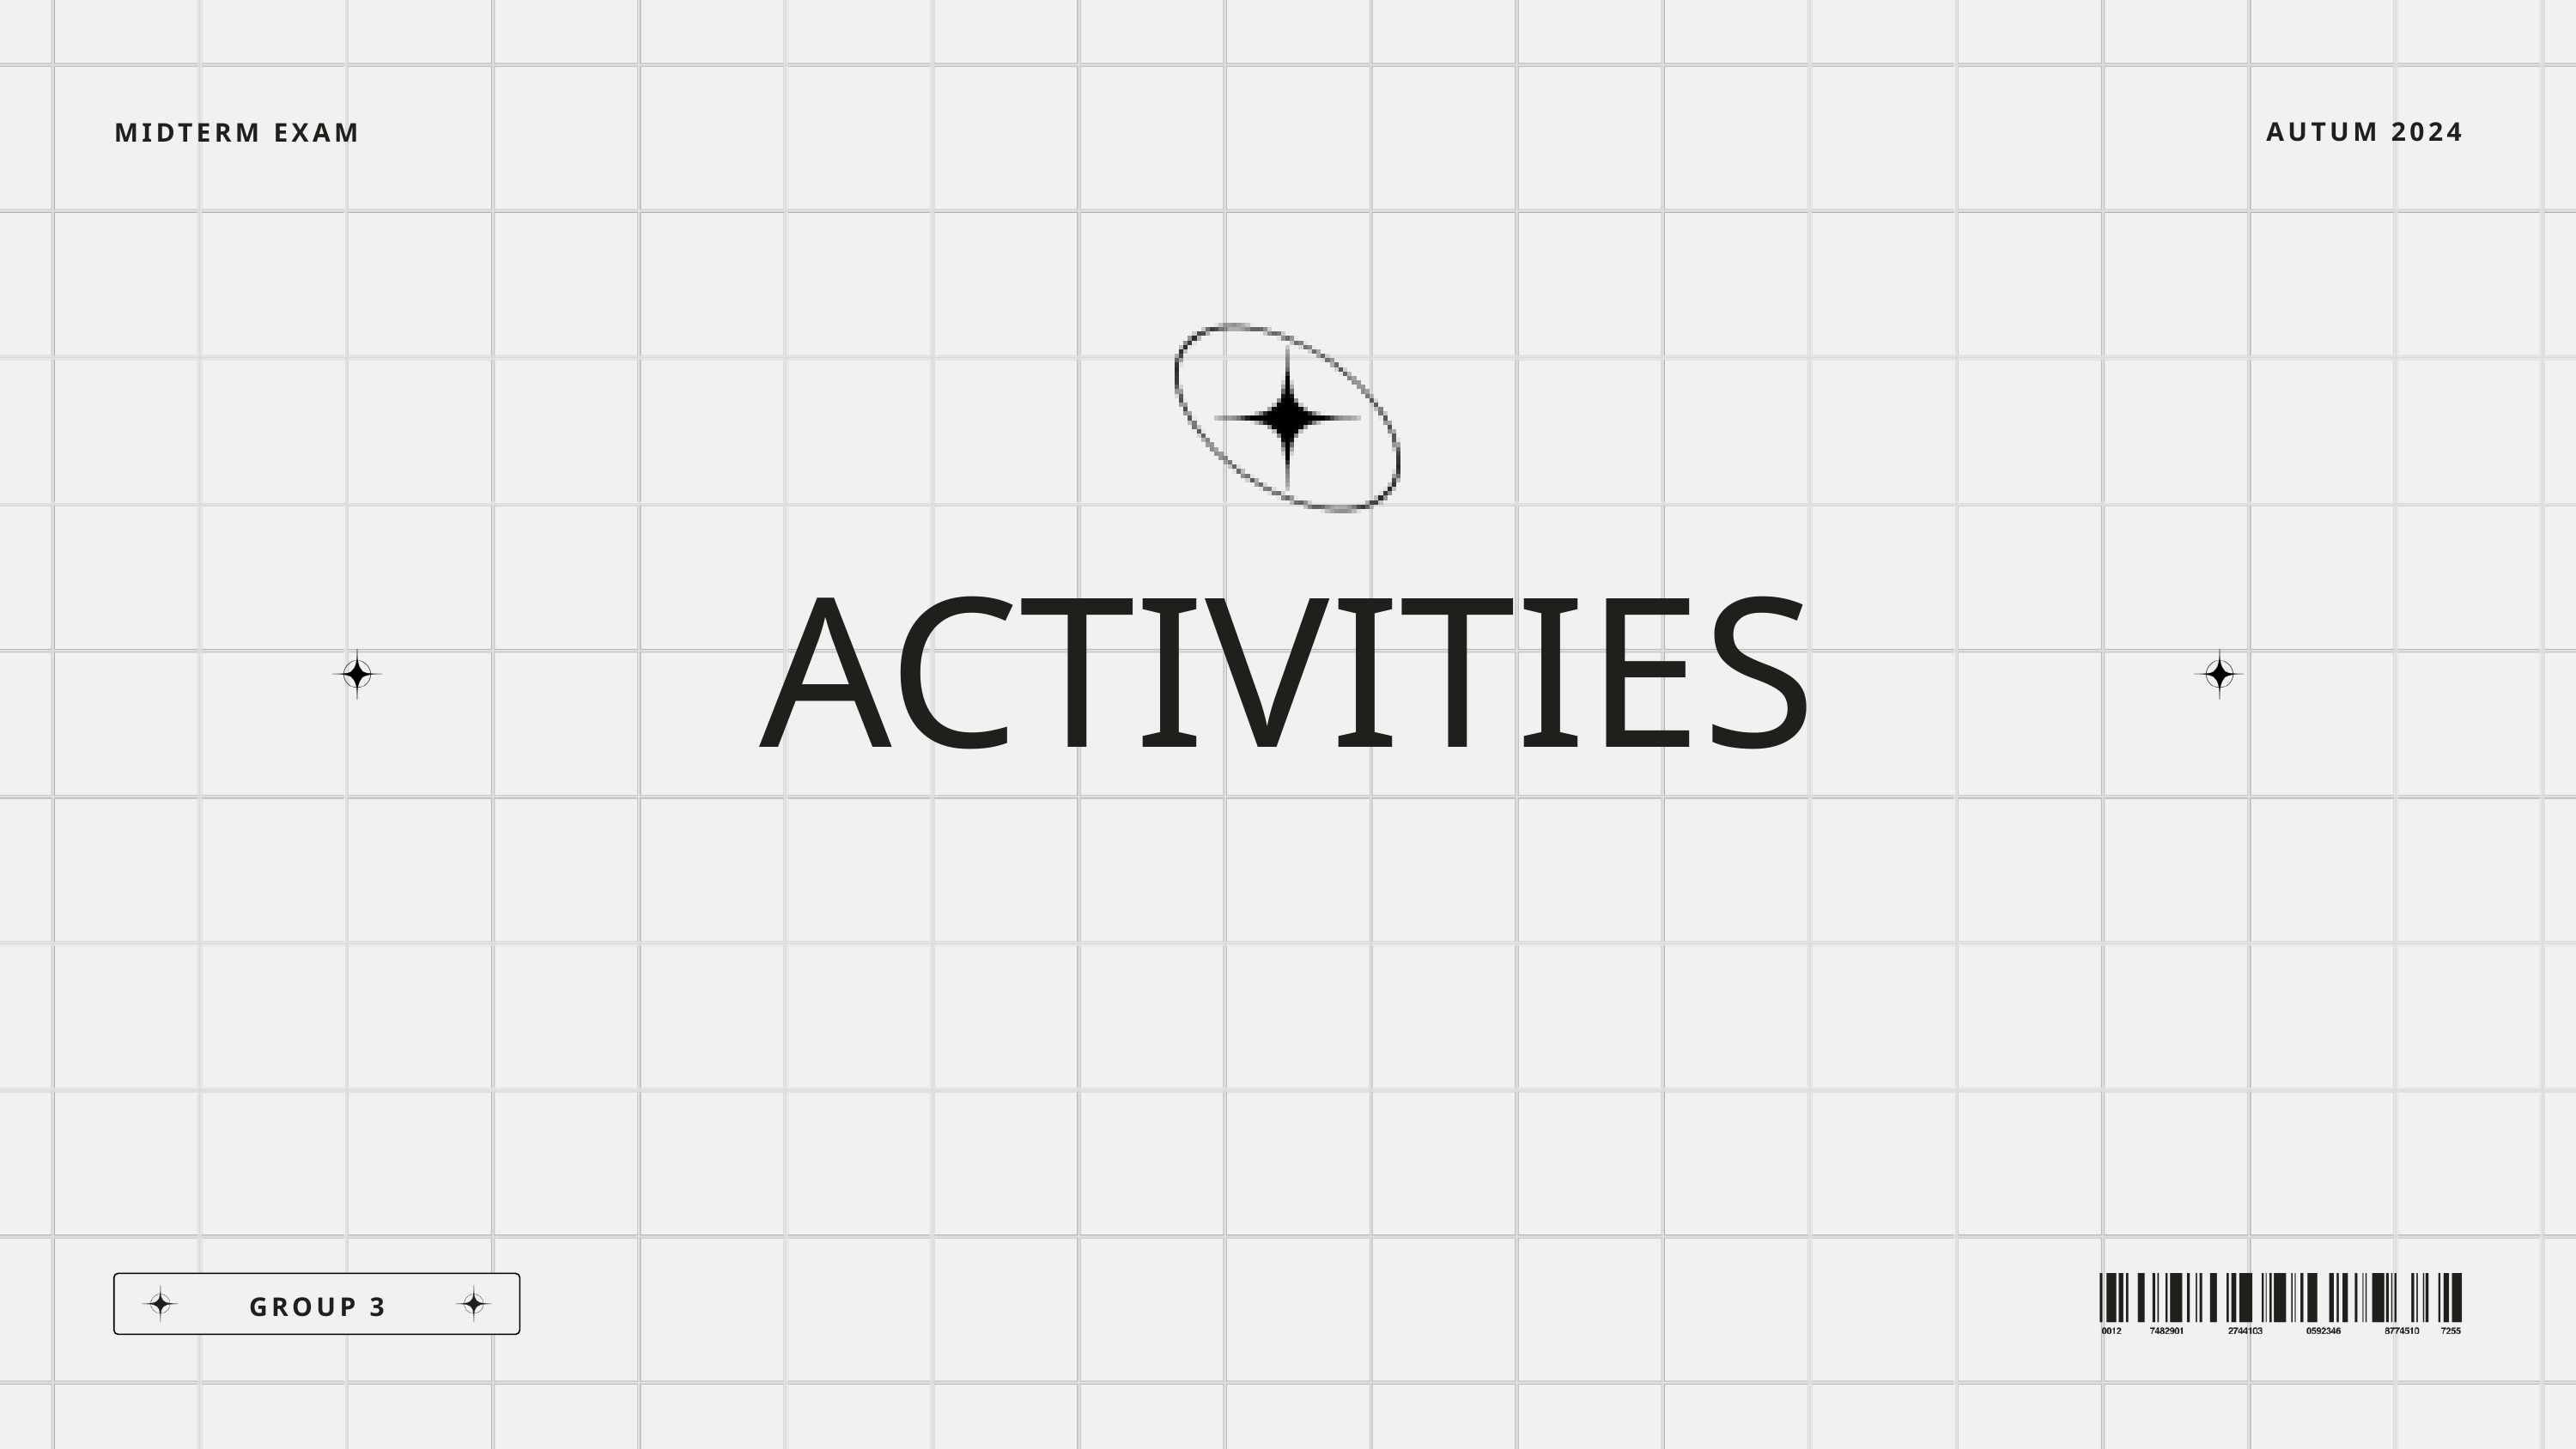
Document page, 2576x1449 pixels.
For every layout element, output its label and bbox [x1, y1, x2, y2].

text_box [0, 0, 2576, 1449]
text_box [113, 1273, 520, 1335]
